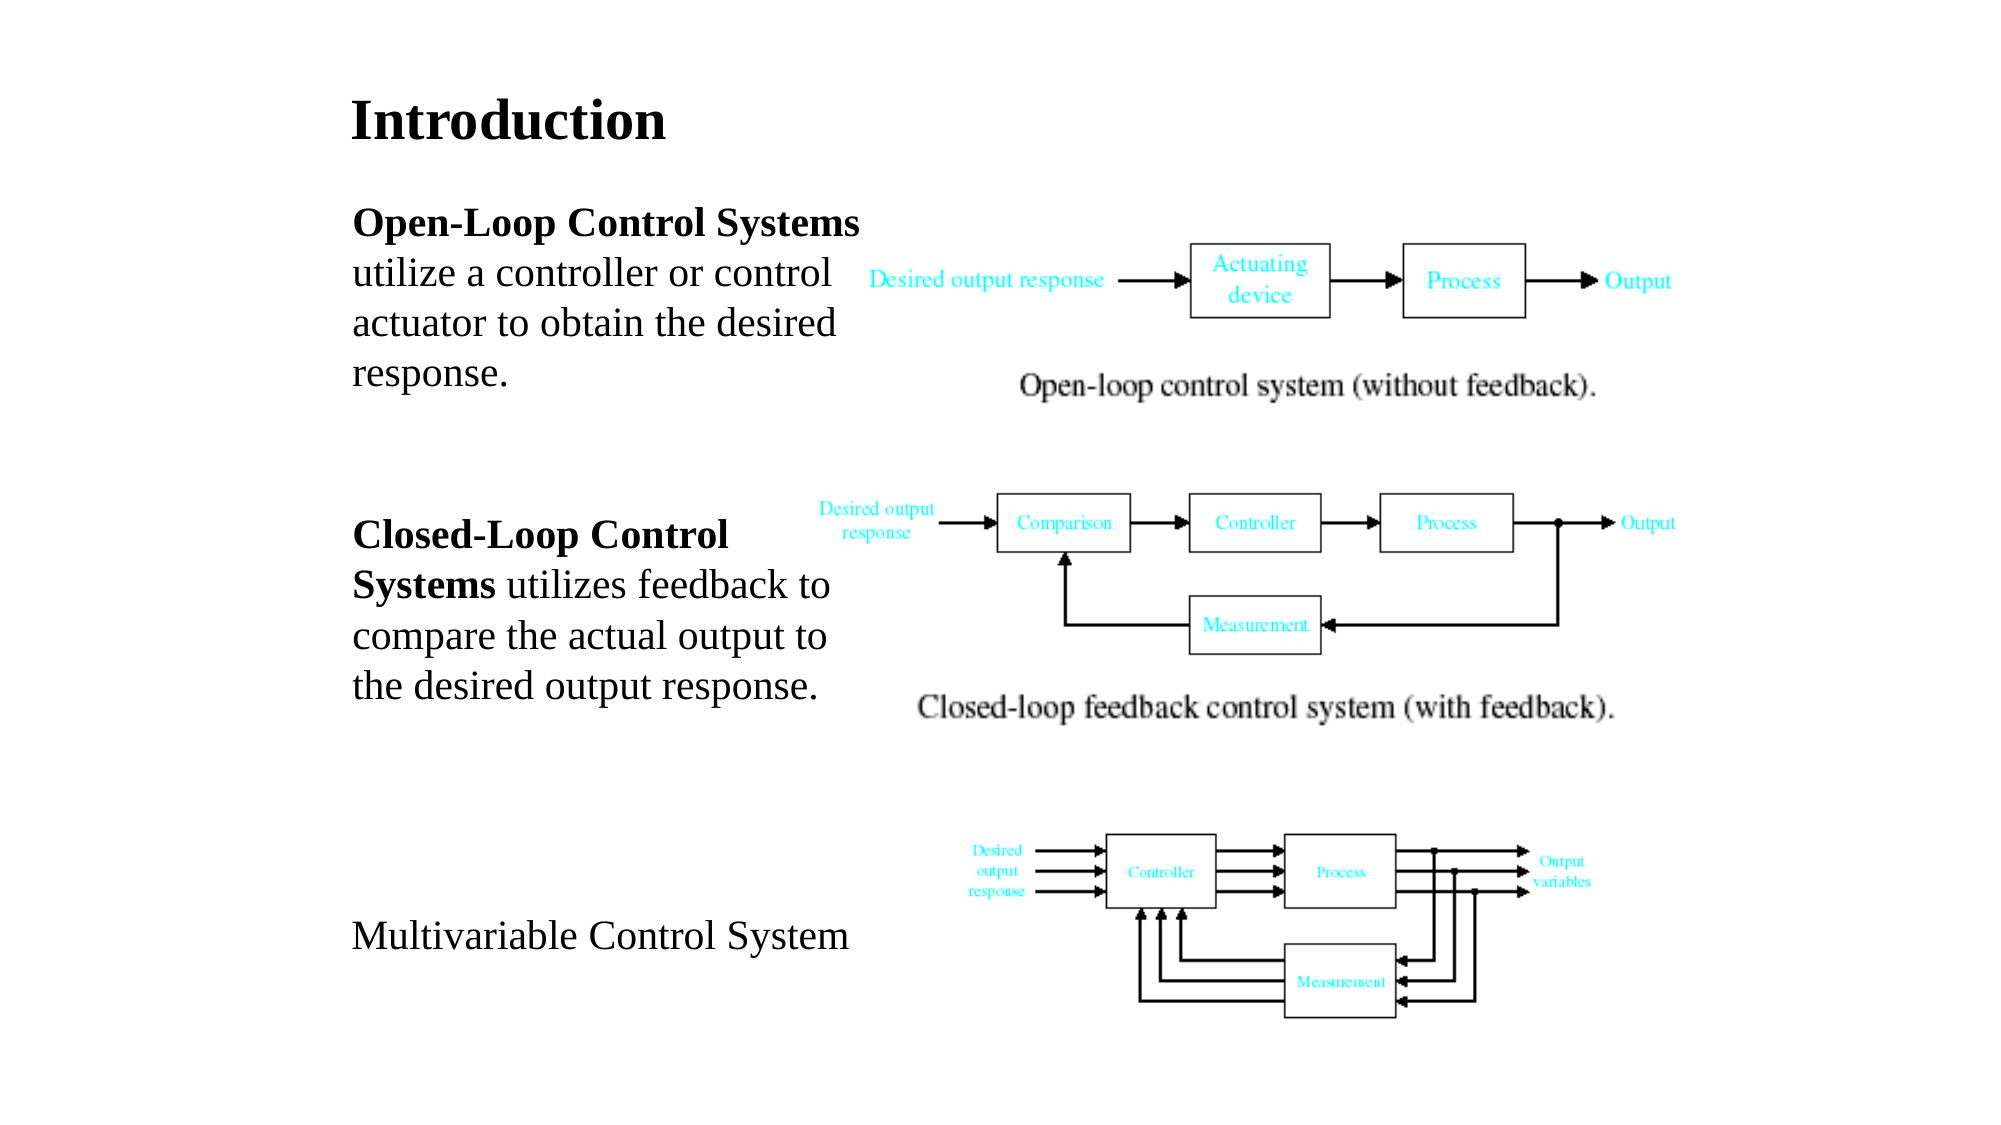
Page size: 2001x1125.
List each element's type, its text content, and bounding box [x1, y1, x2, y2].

picture [799, 461, 1720, 754]
text_box Introduction [335, 73, 683, 159]
picture [836, 186, 1726, 436]
text_box Open-Loop Control Systems utilize a controller or control actuator to obtain the desired response. [337, 187, 888, 403]
text_box Closed-Loop Control Systems utilizes feedback to compare the actual output to the desired output response. [337, 499, 850, 715]
text_box Multivariable Control System [336, 900, 865, 965]
picture [936, 786, 1656, 1076]
